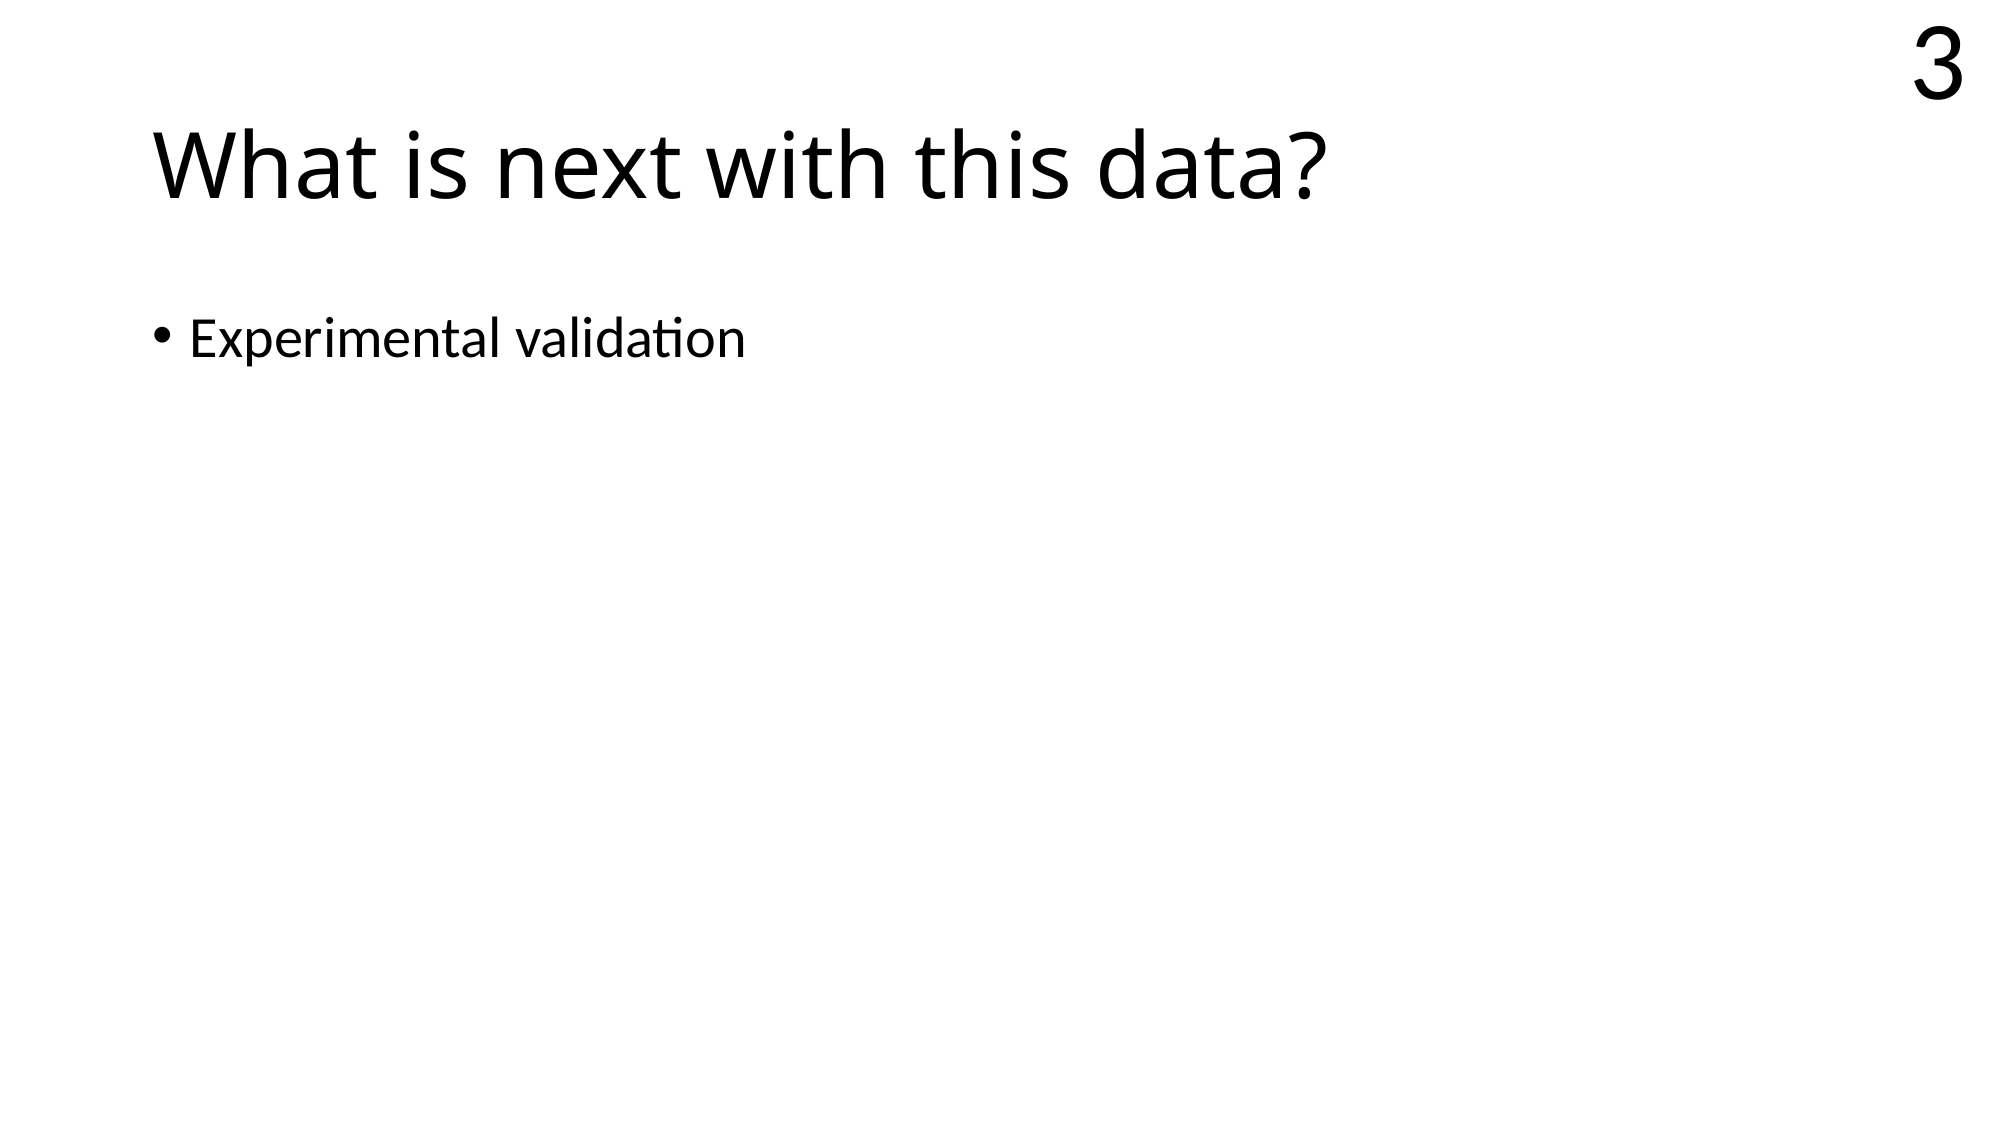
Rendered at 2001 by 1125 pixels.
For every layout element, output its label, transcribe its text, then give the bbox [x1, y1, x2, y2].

text_box 3 [1894, 0, 1982, 130]
title What is next with this data? [137, 59, 1863, 278]
list Experimental validation [137, 299, 1863, 1014]
